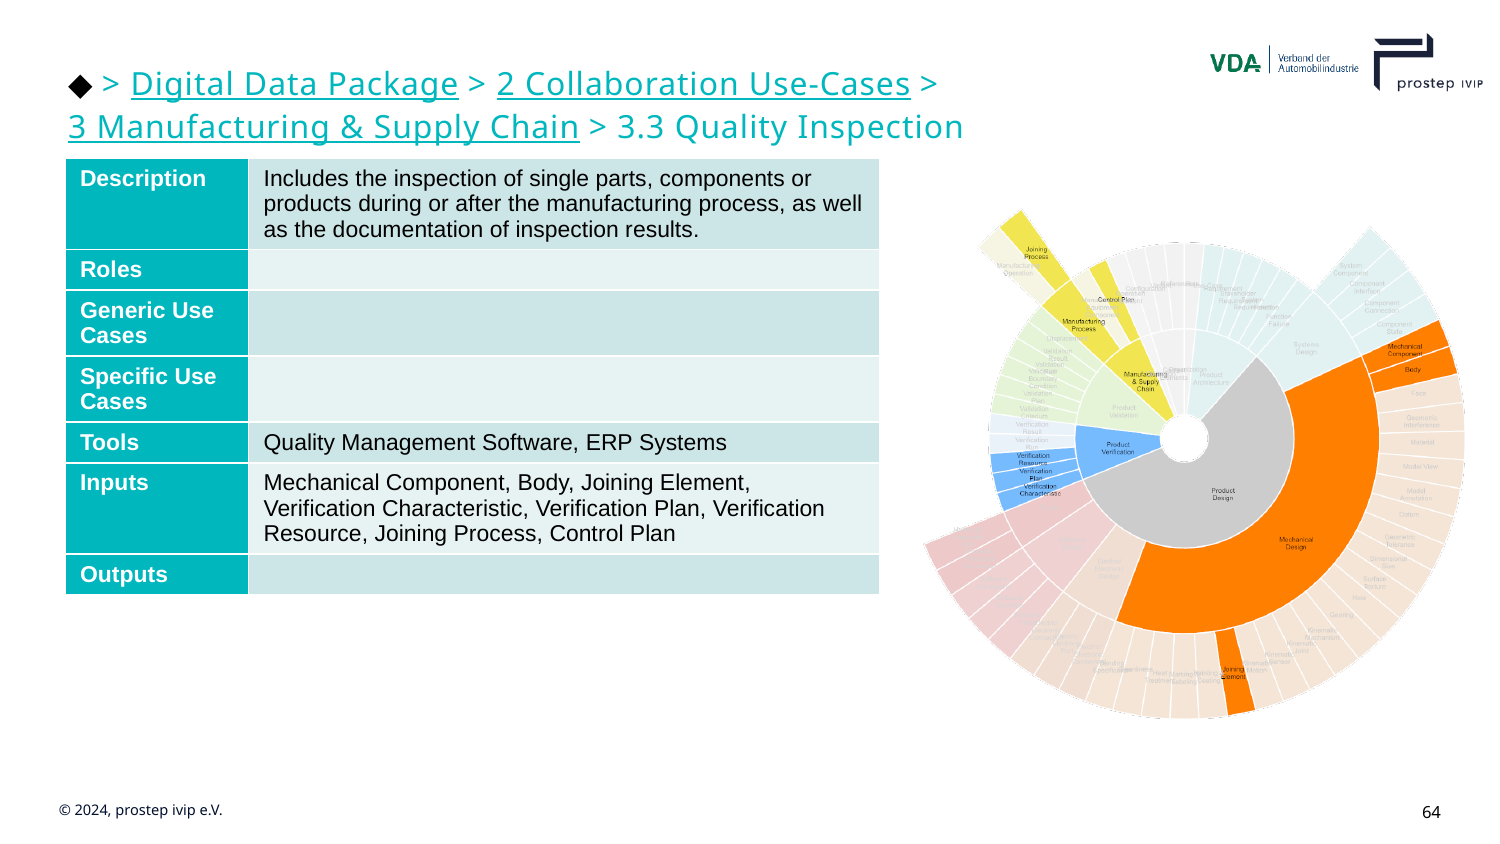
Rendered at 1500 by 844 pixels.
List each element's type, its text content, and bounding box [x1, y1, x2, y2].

table_cell Roles [66, 250, 248, 289]
picture [1373, 32, 1483, 92]
table_cell Specific Use Cases [66, 357, 248, 421]
table_header Includes the inspection of single parts, components or products during or after the manufacturing process, as well as the documentation of inspection results. [249, 159, 879, 249]
table_cell [249, 291, 879, 355]
picture [903, 157, 1465, 719]
table_cell [249, 357, 879, 421]
table_cell [249, 555, 879, 594]
picture [1208, 43, 1360, 75]
table_cell Mechanical Component, Body, Joining Element, Verification Characteristic, Verification Plan, Verification Resource, Joining Process, Control Plan [249, 464, 879, 553]
table_cell Generic Use Cases [66, 291, 248, 355]
title ◆ > Digital Data Package > 2 Collaboration Use-Cases > 3 Manufacturing & Supply Chain > 3.3 Quality Inspection [53, 55, 1177, 158]
table_cell Quality Management Software, ERP Systems [249, 423, 879, 462]
table_cell Outputs [66, 555, 248, 594]
table_cell Tools [66, 423, 248, 462]
table_cell Inputs [66, 464, 248, 553]
table_cell [249, 250, 879, 289]
table_header Description [66, 159, 248, 249]
